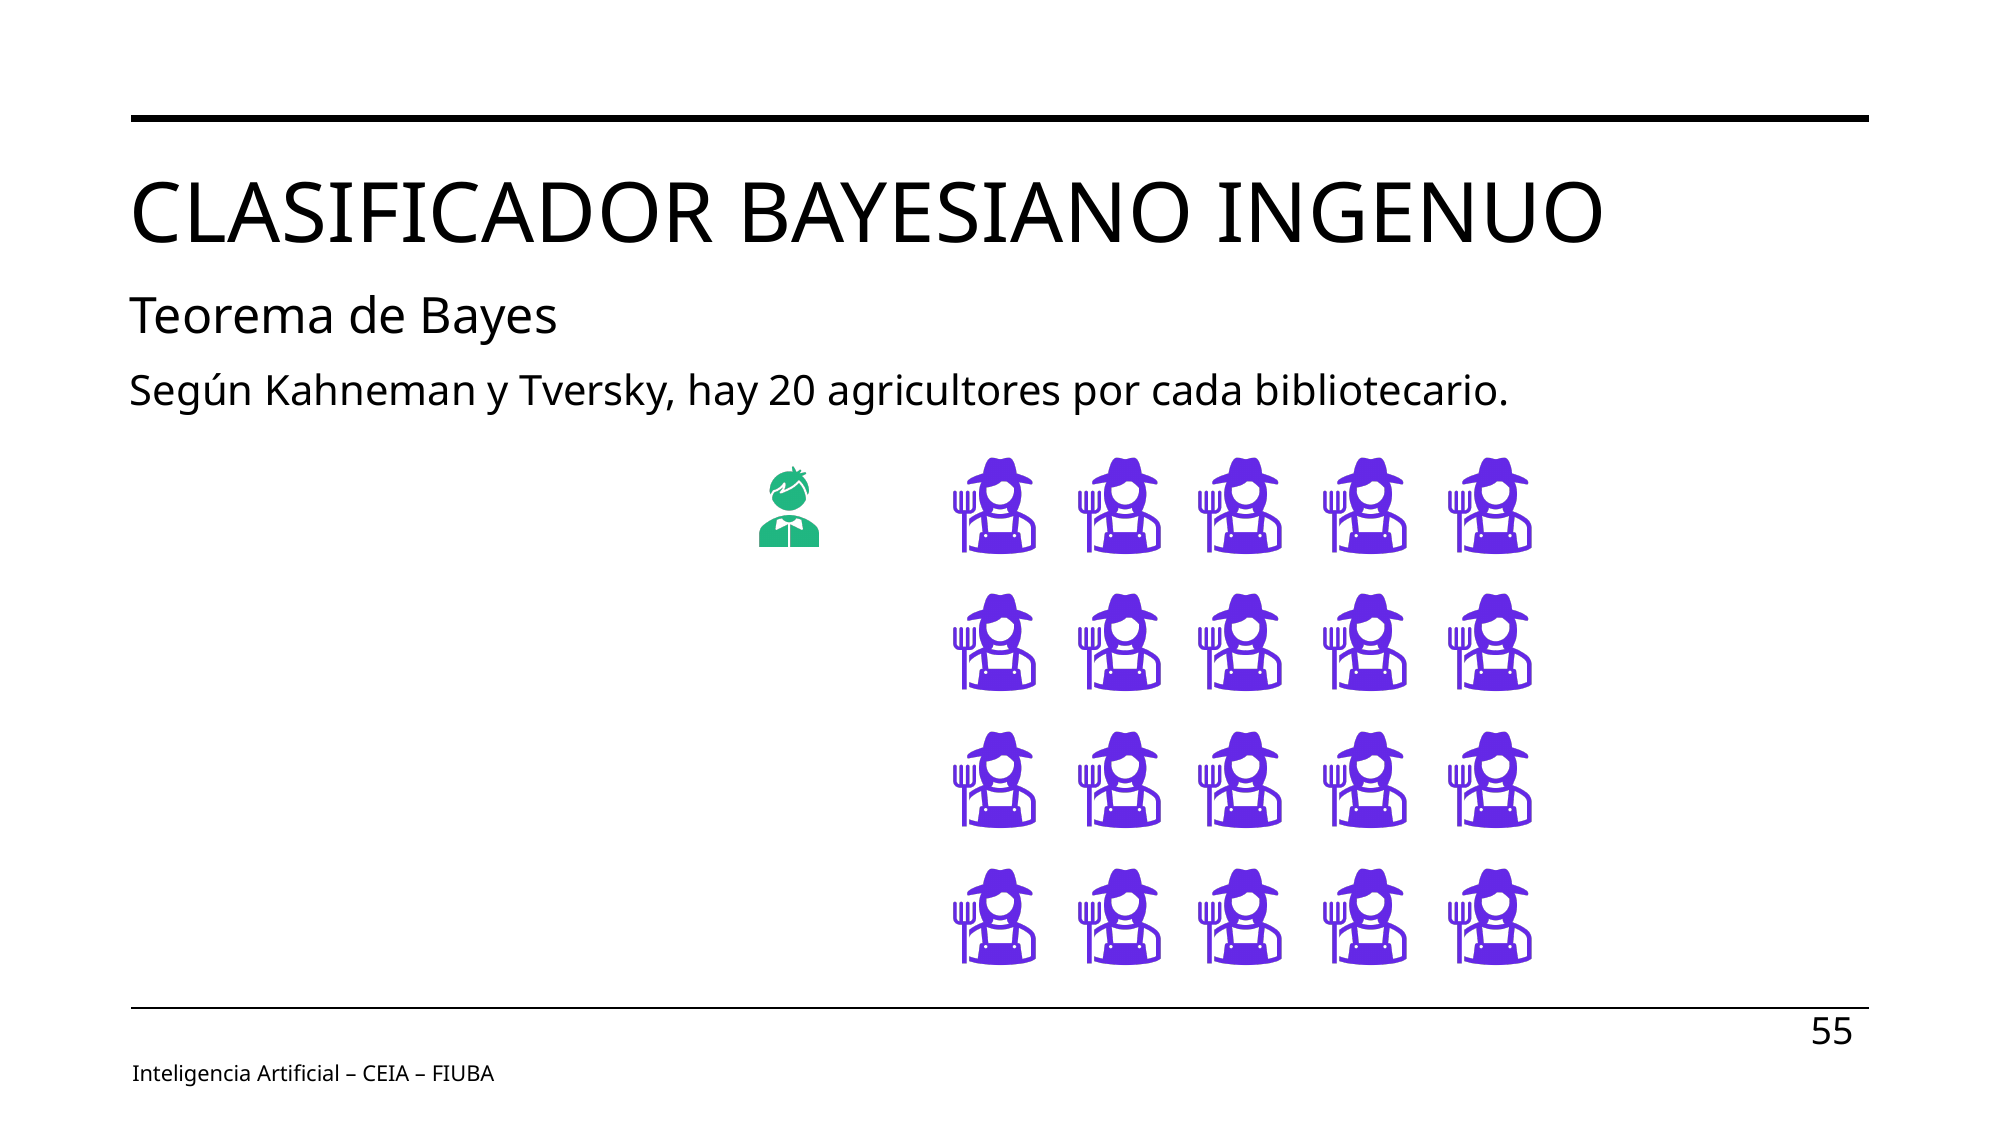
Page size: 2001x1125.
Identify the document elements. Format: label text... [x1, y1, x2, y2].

picture [1440, 727, 1551, 837]
picture [945, 864, 1055, 974]
picture [1315, 589, 1426, 700]
picture [1070, 727, 1180, 837]
picture [945, 727, 1055, 837]
text_box Teorema de Bayes [114, 275, 1377, 351]
picture [1315, 864, 1426, 974]
picture [1190, 864, 1301, 974]
picture [1315, 453, 1426, 563]
picture [1440, 864, 1551, 974]
slide_number 55 [1787, 1010, 1869, 1055]
picture [945, 453, 1055, 563]
list Según Kahneman y Tversky, hay 20 agricultores por cada bibliotecario. [114, 351, 1869, 973]
picture [945, 589, 1055, 700]
title Clasificador Bayesiano ingenuo [114, 151, 1869, 290]
picture [734, 453, 844, 563]
picture [1440, 589, 1551, 700]
picture [1070, 864, 1180, 974]
picture [1070, 589, 1180, 700]
picture [1070, 453, 1180, 563]
picture [1440, 453, 1551, 563]
picture [1190, 727, 1301, 837]
footer Inteligencia Artificial – CEIA – FIUBA [117, 1042, 862, 1103]
picture [1190, 453, 1301, 563]
picture [1315, 727, 1426, 837]
picture [1190, 589, 1301, 700]
